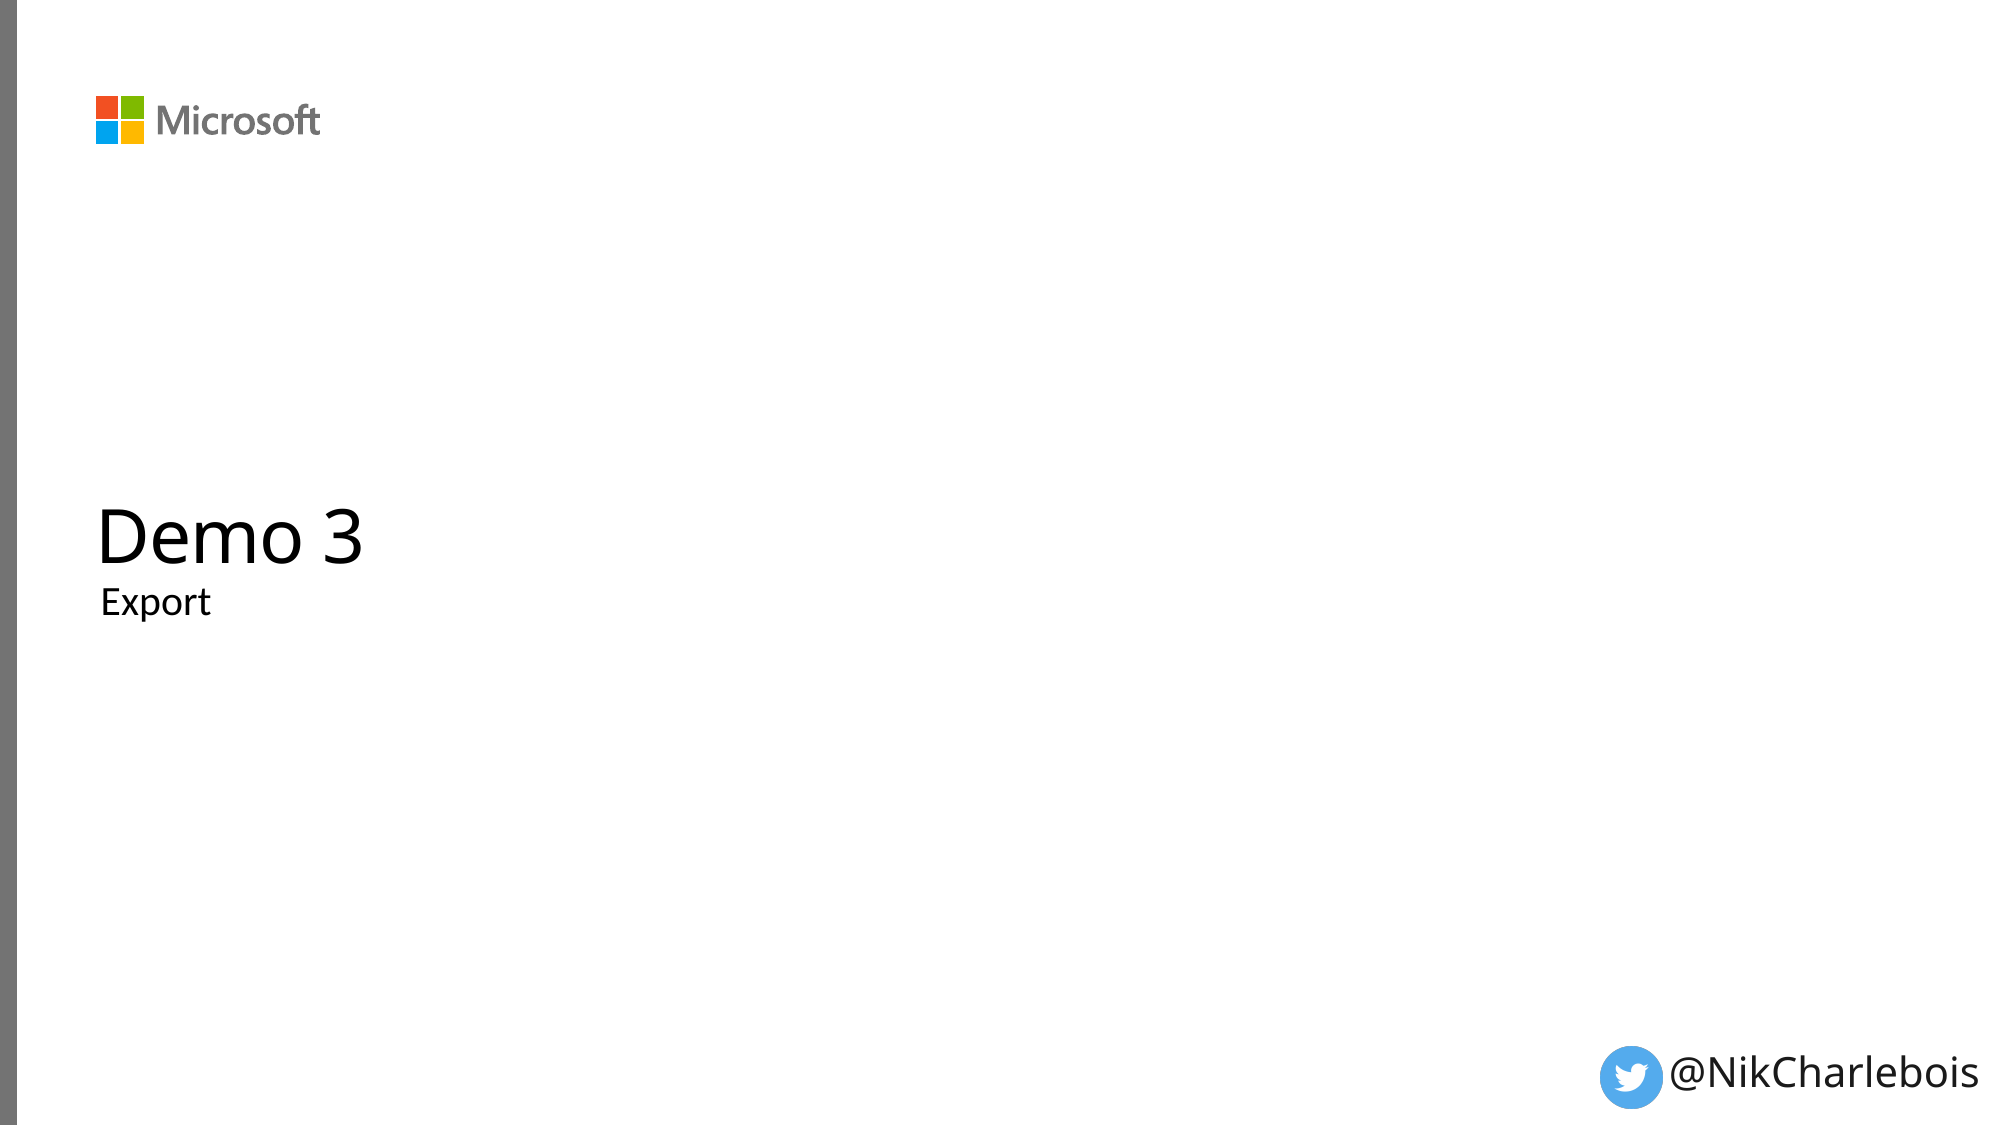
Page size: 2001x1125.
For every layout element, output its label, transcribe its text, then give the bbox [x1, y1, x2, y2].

list Export [100, 579, 1601, 626]
picture [0, 0, 17, 1125]
text_box @NikCharlebois [1668, 1046, 1995, 1097]
picture [1600, 1046, 1663, 1109]
title Demo 3 [95, 497, 1596, 580]
